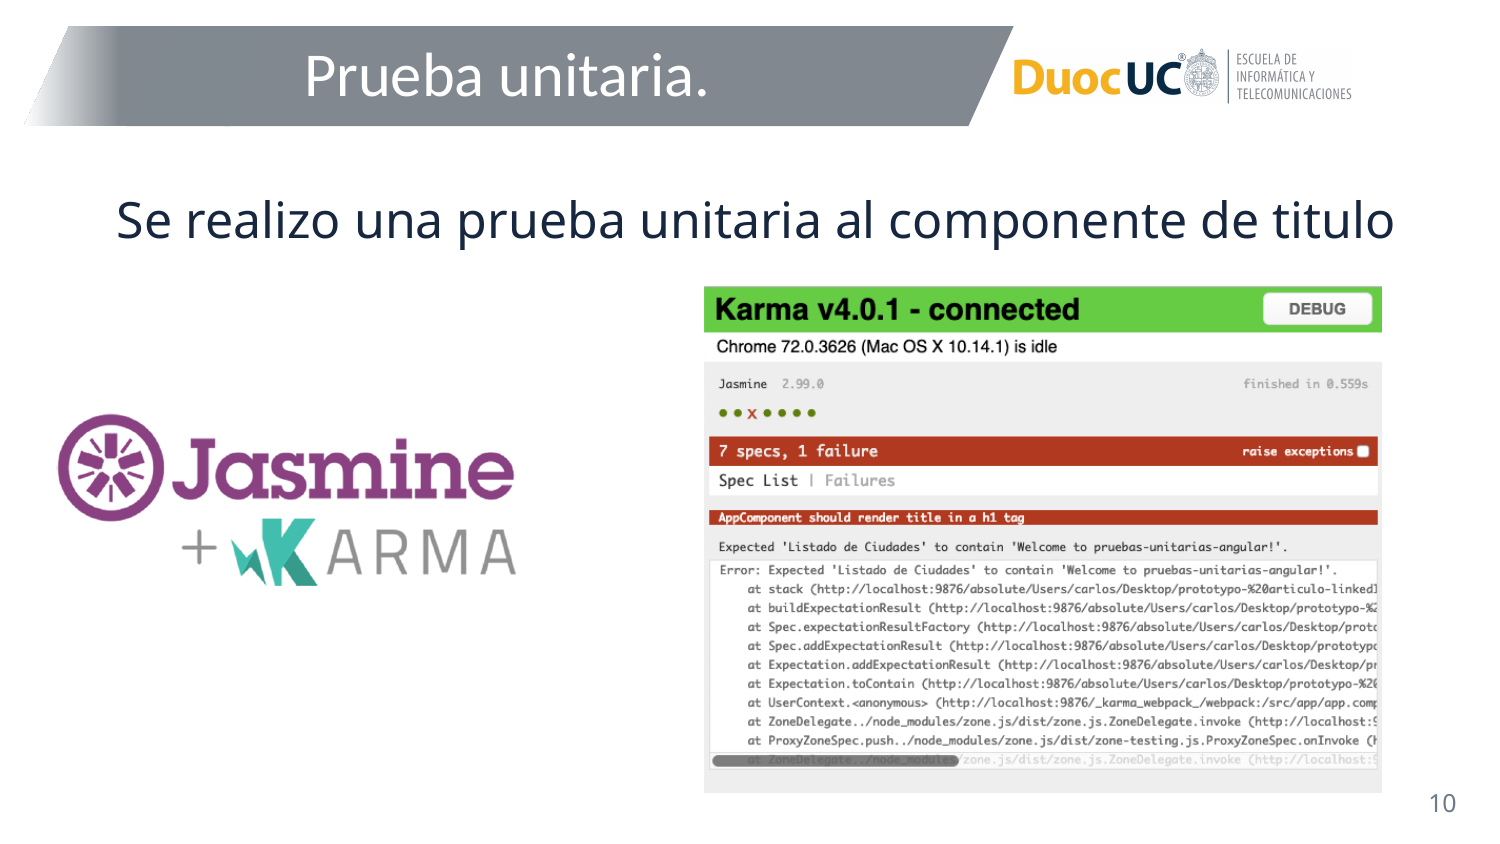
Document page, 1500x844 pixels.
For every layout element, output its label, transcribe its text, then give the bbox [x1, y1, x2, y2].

picture [1013, 47, 1352, 105]
text_box Se realizo una prueba unitaria al componente de titulo [101, 173, 1427, 449]
title Prueba unitaria. [289, 26, 993, 127]
picture [704, 283, 1382, 793]
picture [43, 399, 535, 593]
